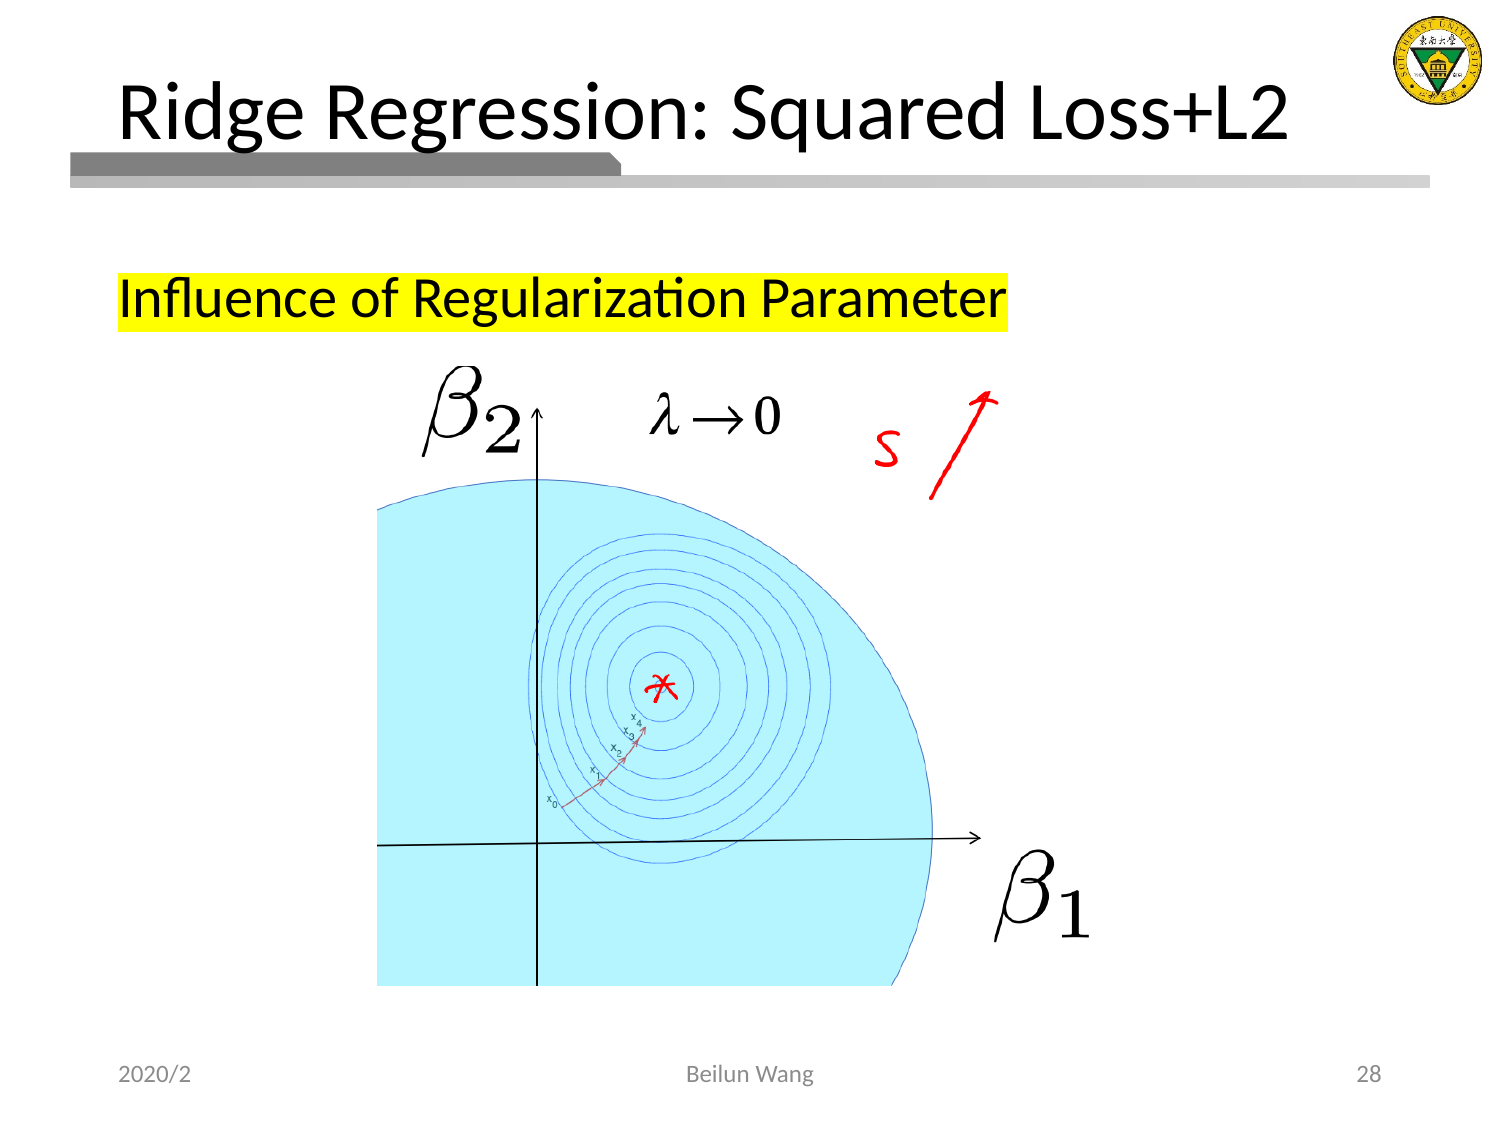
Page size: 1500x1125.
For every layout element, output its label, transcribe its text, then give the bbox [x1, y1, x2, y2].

list Influence of Regularization Parameter [103, 264, 1397, 1014]
slide_number 2020/2 [103, 1042, 441, 1103]
picture [377, 366, 1123, 986]
footer Beilun Wang [496, 1042, 1004, 1103]
slide_number 28 [1059, 1042, 1397, 1103]
picture [1393, 16, 1482, 105]
title Ridge Regression: Squared Loss+L2 [103, 59, 1361, 156]
